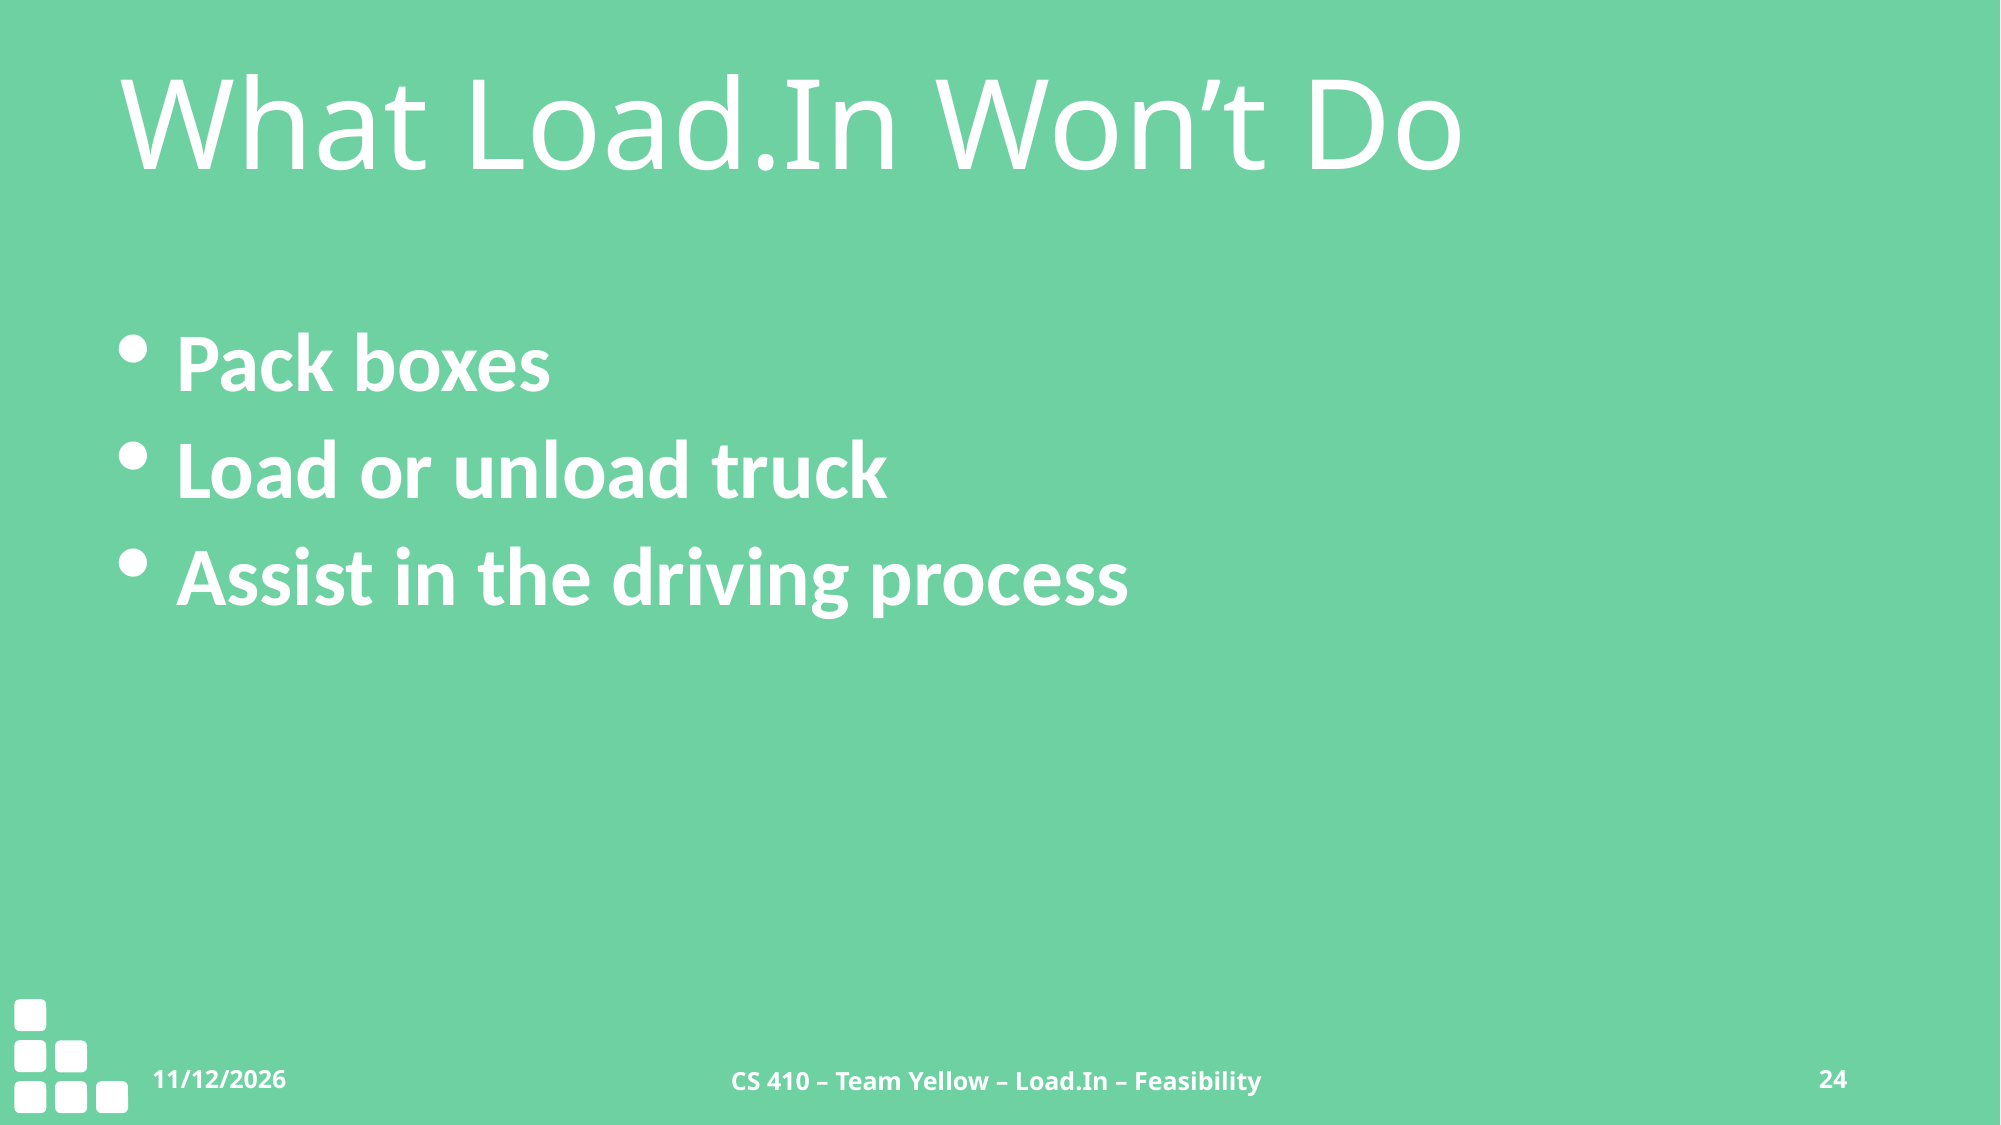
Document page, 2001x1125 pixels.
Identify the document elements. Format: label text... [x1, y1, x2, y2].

text_box 11/1/2020 [137, 1035, 588, 1125]
text_box 24 [1412, 1035, 1863, 1125]
text_box Pack boxes Load or unload truck Assist in the driving process [105, 294, 1619, 630]
text_box CS 410 – Team Yellow – Load.In – Feasibility [662, 1035, 1338, 1125]
text_box What Load.In Won’t Do [104, 40, 1830, 204]
